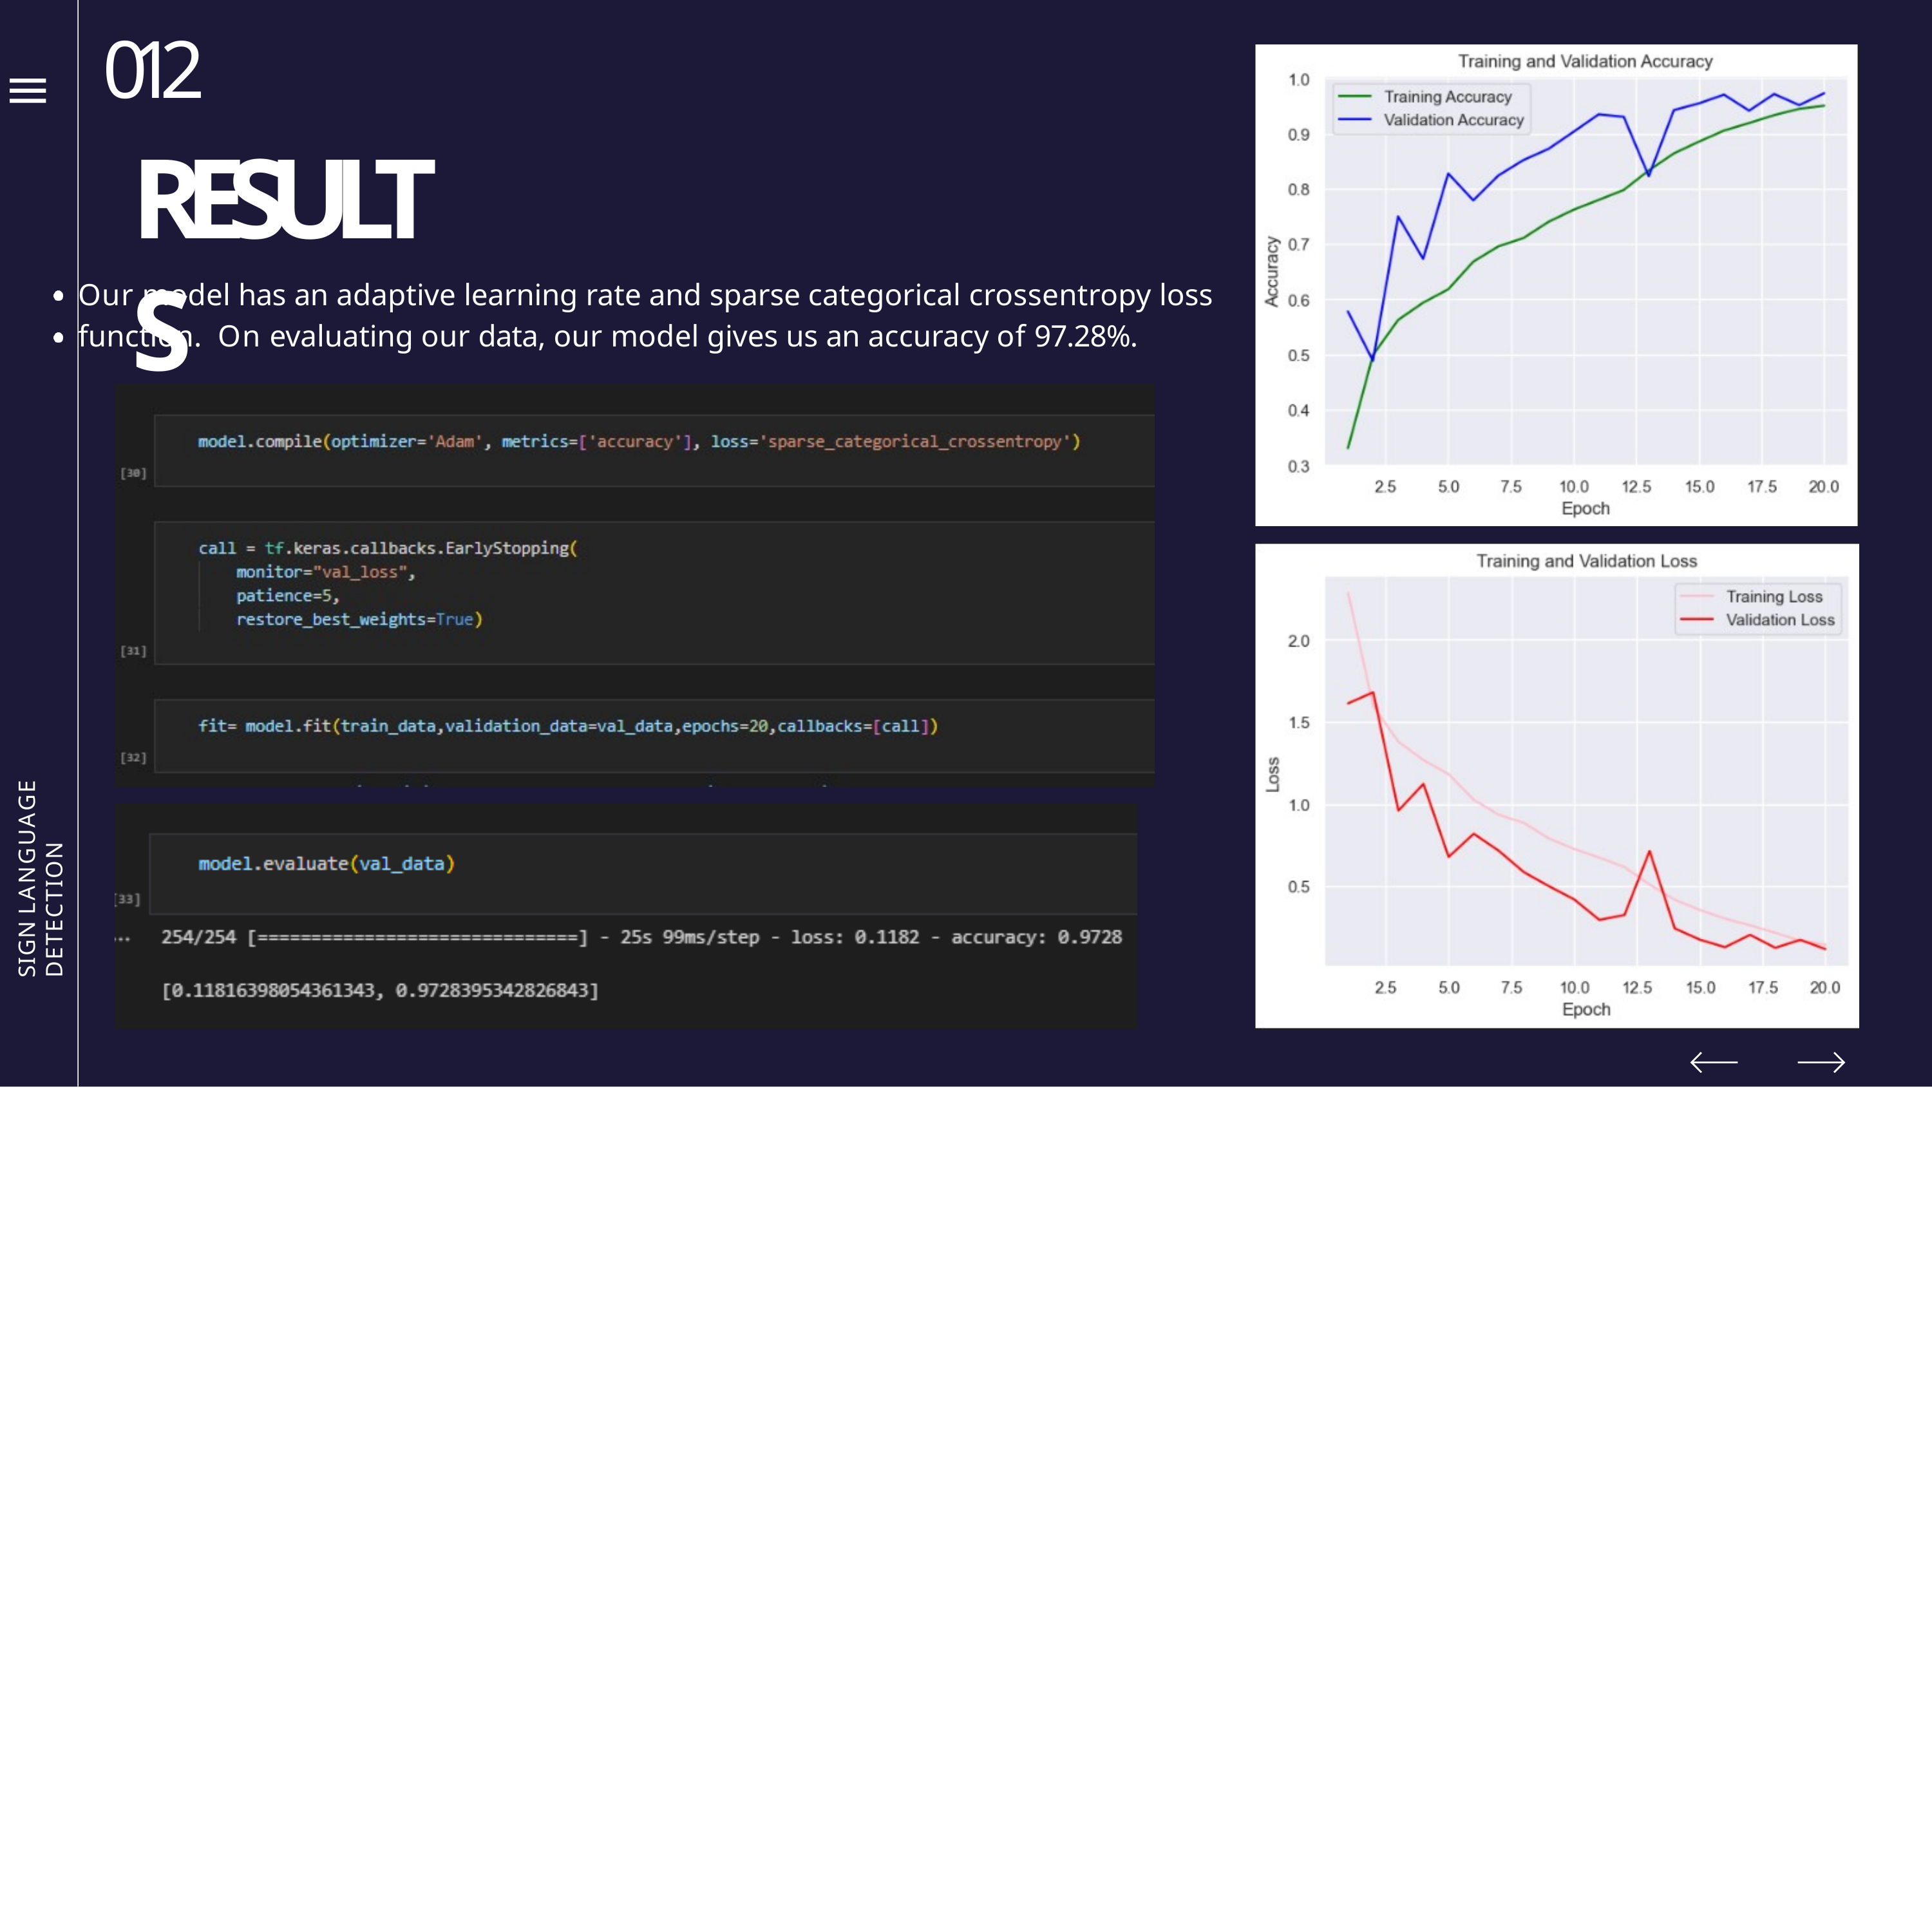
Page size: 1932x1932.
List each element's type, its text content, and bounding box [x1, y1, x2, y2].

picture [115, 384, 1155, 787]
picture [1255, 543, 1859, 1030]
text_box [1690, 1052, 1738, 1074]
text_box Our model has an adaptive learning rate and sparse categorical crossentropy loss function. On evaluating our data, our model gives us an accuracy of 97.28%. [79, 269, 101, 353]
text_box [10, 99, 46, 103]
text_box [1797, 1052, 1846, 1074]
picture [114, 804, 1137, 1029]
text_box 012 RESULTS [101, 8, 446, 393]
picture [1255, 44, 1859, 526]
text_box [10, 79, 46, 83]
picture [53, 332, 64, 343]
text_box [10, 88, 46, 93]
text_box Our model has an adaptive learning rate and sparse categorical crossentropy loss function. On evaluating our data, our model gives us an accuracy of 97.28%. [446, 269, 1251, 353]
picture [53, 290, 64, 301]
text_box SIGN LANGUAGE DETECTION [12, 643, 43, 980]
